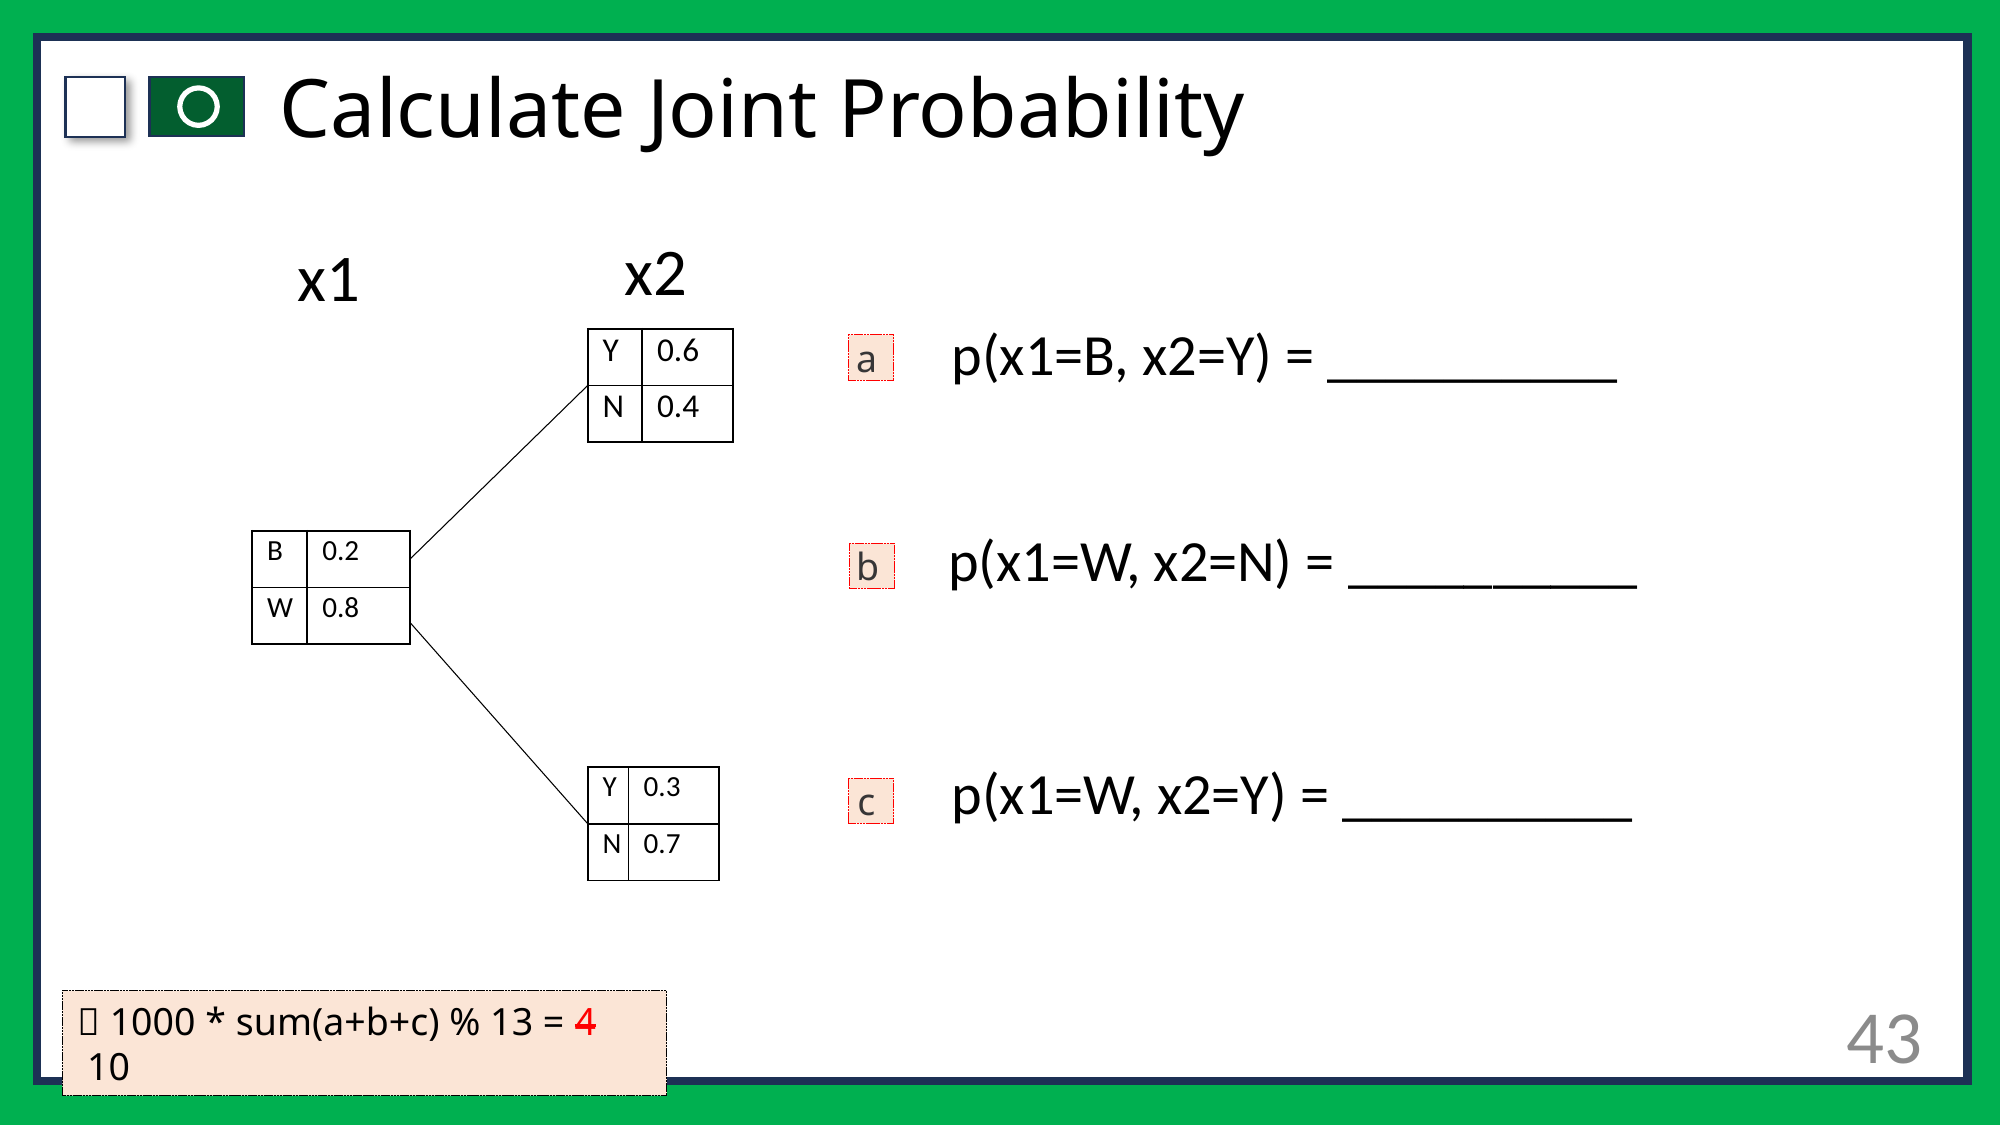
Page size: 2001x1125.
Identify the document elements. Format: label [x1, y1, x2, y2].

table_cell [643, 386, 732, 441]
table_cell [589, 825, 628, 880]
text_box [848, 334, 894, 381]
text_box [282, 227, 376, 323]
text_box [848, 778, 894, 824]
text_box [410, 622, 588, 824]
text_box [937, 309, 1794, 395]
text_box [62, 990, 667, 1096]
table_header [589, 330, 641, 385]
table_cell [253, 588, 306, 643]
table_cell [308, 588, 409, 643]
text_box [849, 543, 895, 589]
text_box [933, 515, 1791, 601]
title [265, 59, 1863, 163]
text_box [410, 385, 588, 559]
table_header [253, 532, 306, 587]
text_box [610, 221, 703, 317]
table_header [643, 330, 732, 385]
table_header [629, 768, 718, 823]
text_box [937, 748, 1794, 834]
table_cell [589, 386, 641, 441]
table_header [308, 532, 409, 587]
slide_number [1750, 969, 1938, 1099]
table_cell [629, 825, 718, 880]
table_header [589, 768, 628, 823]
